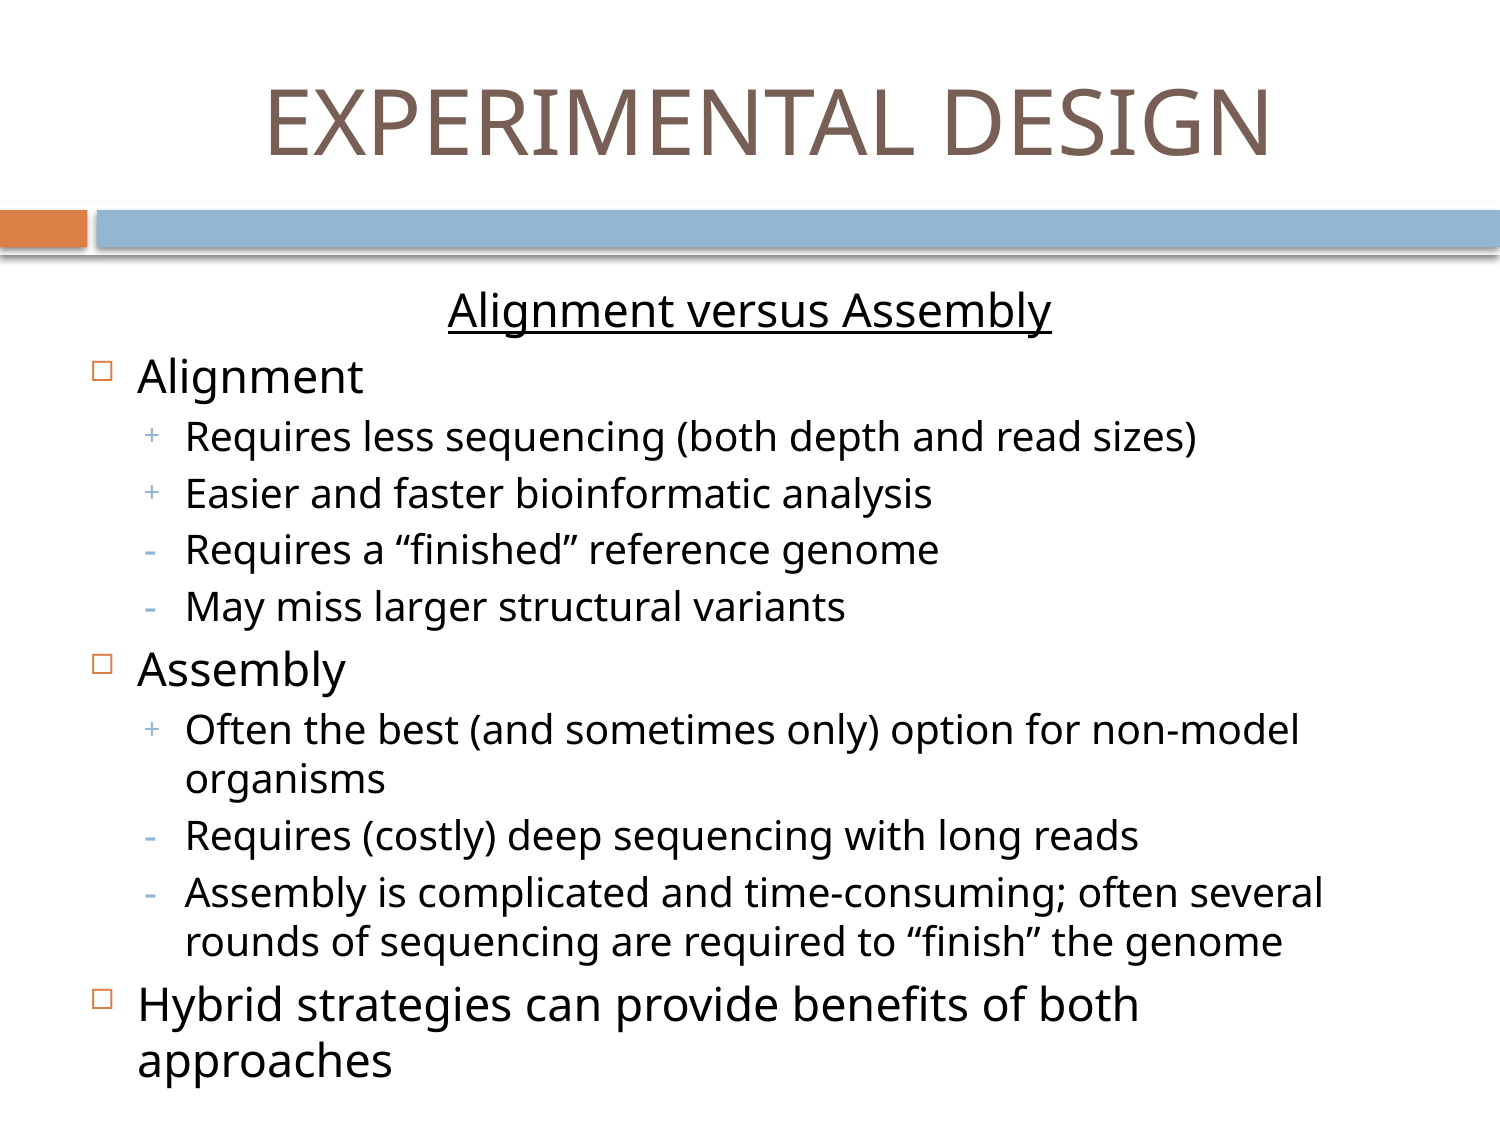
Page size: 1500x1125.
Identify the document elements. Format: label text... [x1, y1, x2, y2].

title EXPERIMENTAL DESIGN [100, 37, 1438, 200]
list Alignment versus Assembly Alignment Requires less sequencing (both depth and read sizes) Easier and faster bioinformatic analysis Requires a “finished” reference genome May miss larger structural variants Assembly Often the best (and sometimes only) option for non-model organisms Requires (costly) deep sequencing with long reads Assembly is complicated and time-consuming; often several rounds of sequencing are required to “finish” the genome Hybrid strategies can provide benefits of both approaches [75, 272, 1425, 1107]
